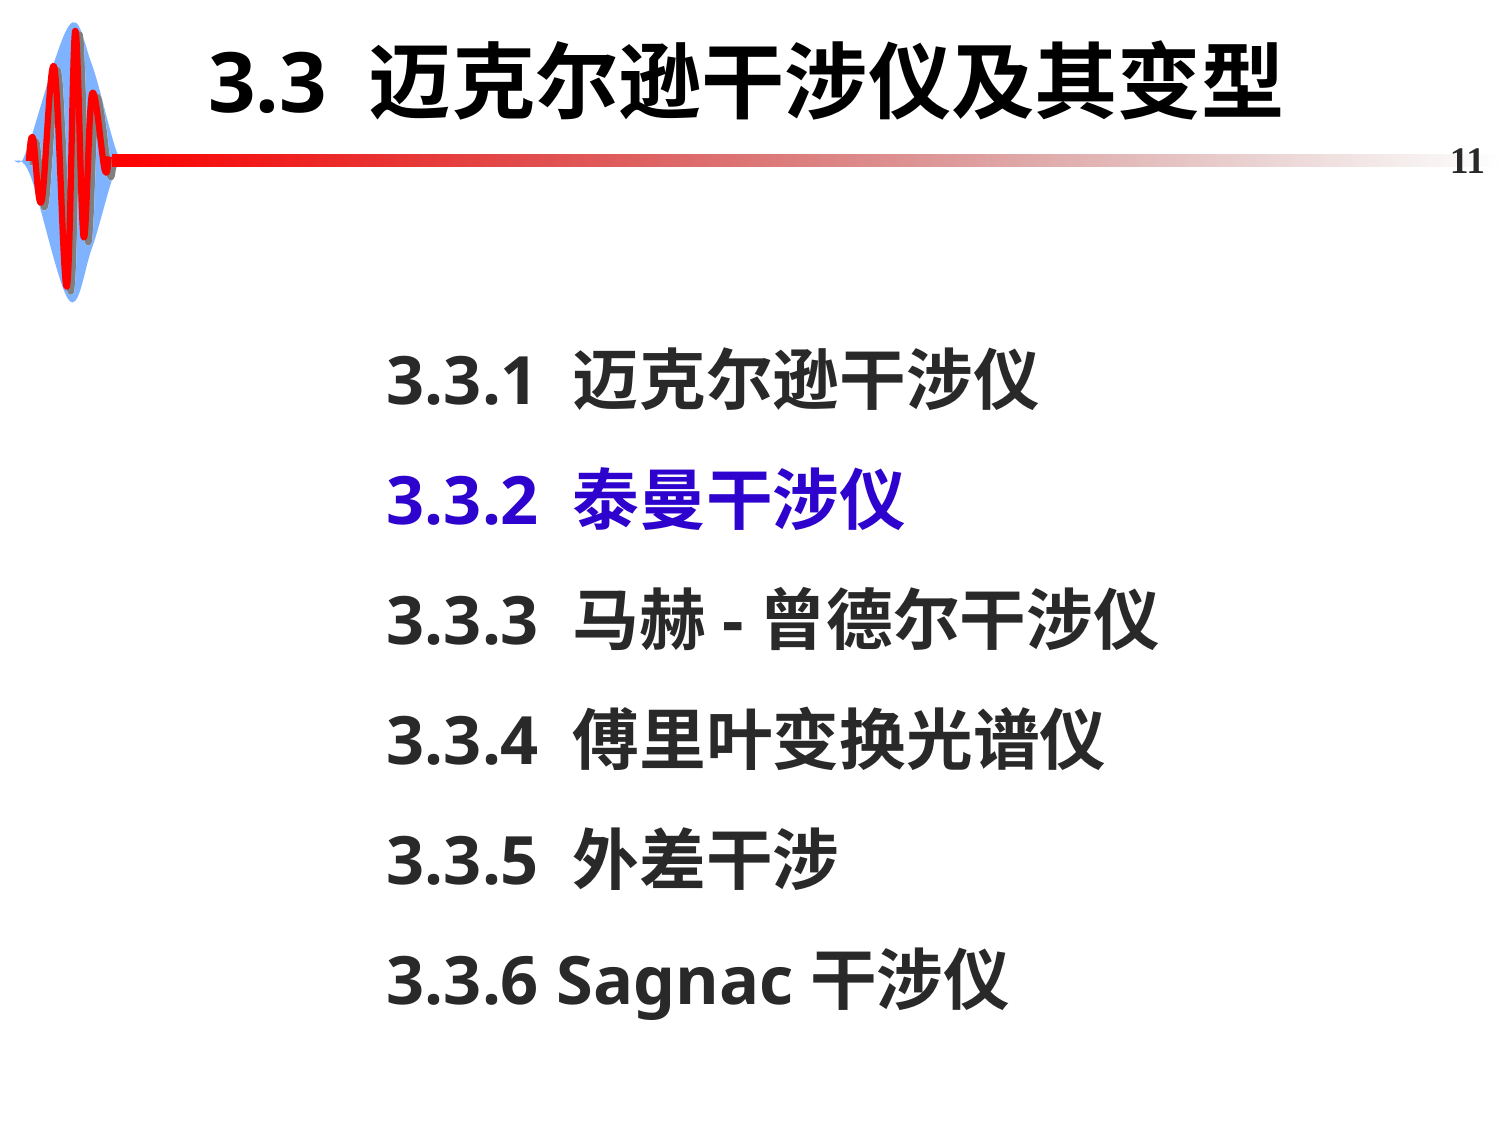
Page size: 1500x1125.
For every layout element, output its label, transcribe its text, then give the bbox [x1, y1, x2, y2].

text_box 3.3.1 迈克尔逊干涉仪 3.3.2 泰曼干涉仪 3.3.3 马赫-曾德尔干涉仪 3.3.4 傅里叶变换光谱仪 3.3.5 外差干涉 3.3.6 Sagnac干涉仪 [371, 290, 1250, 1026]
slide_number 11 [1370, 141, 1500, 177]
title 3.3 迈克尔逊干涉仪及其变型 [159, 19, 1334, 137]
